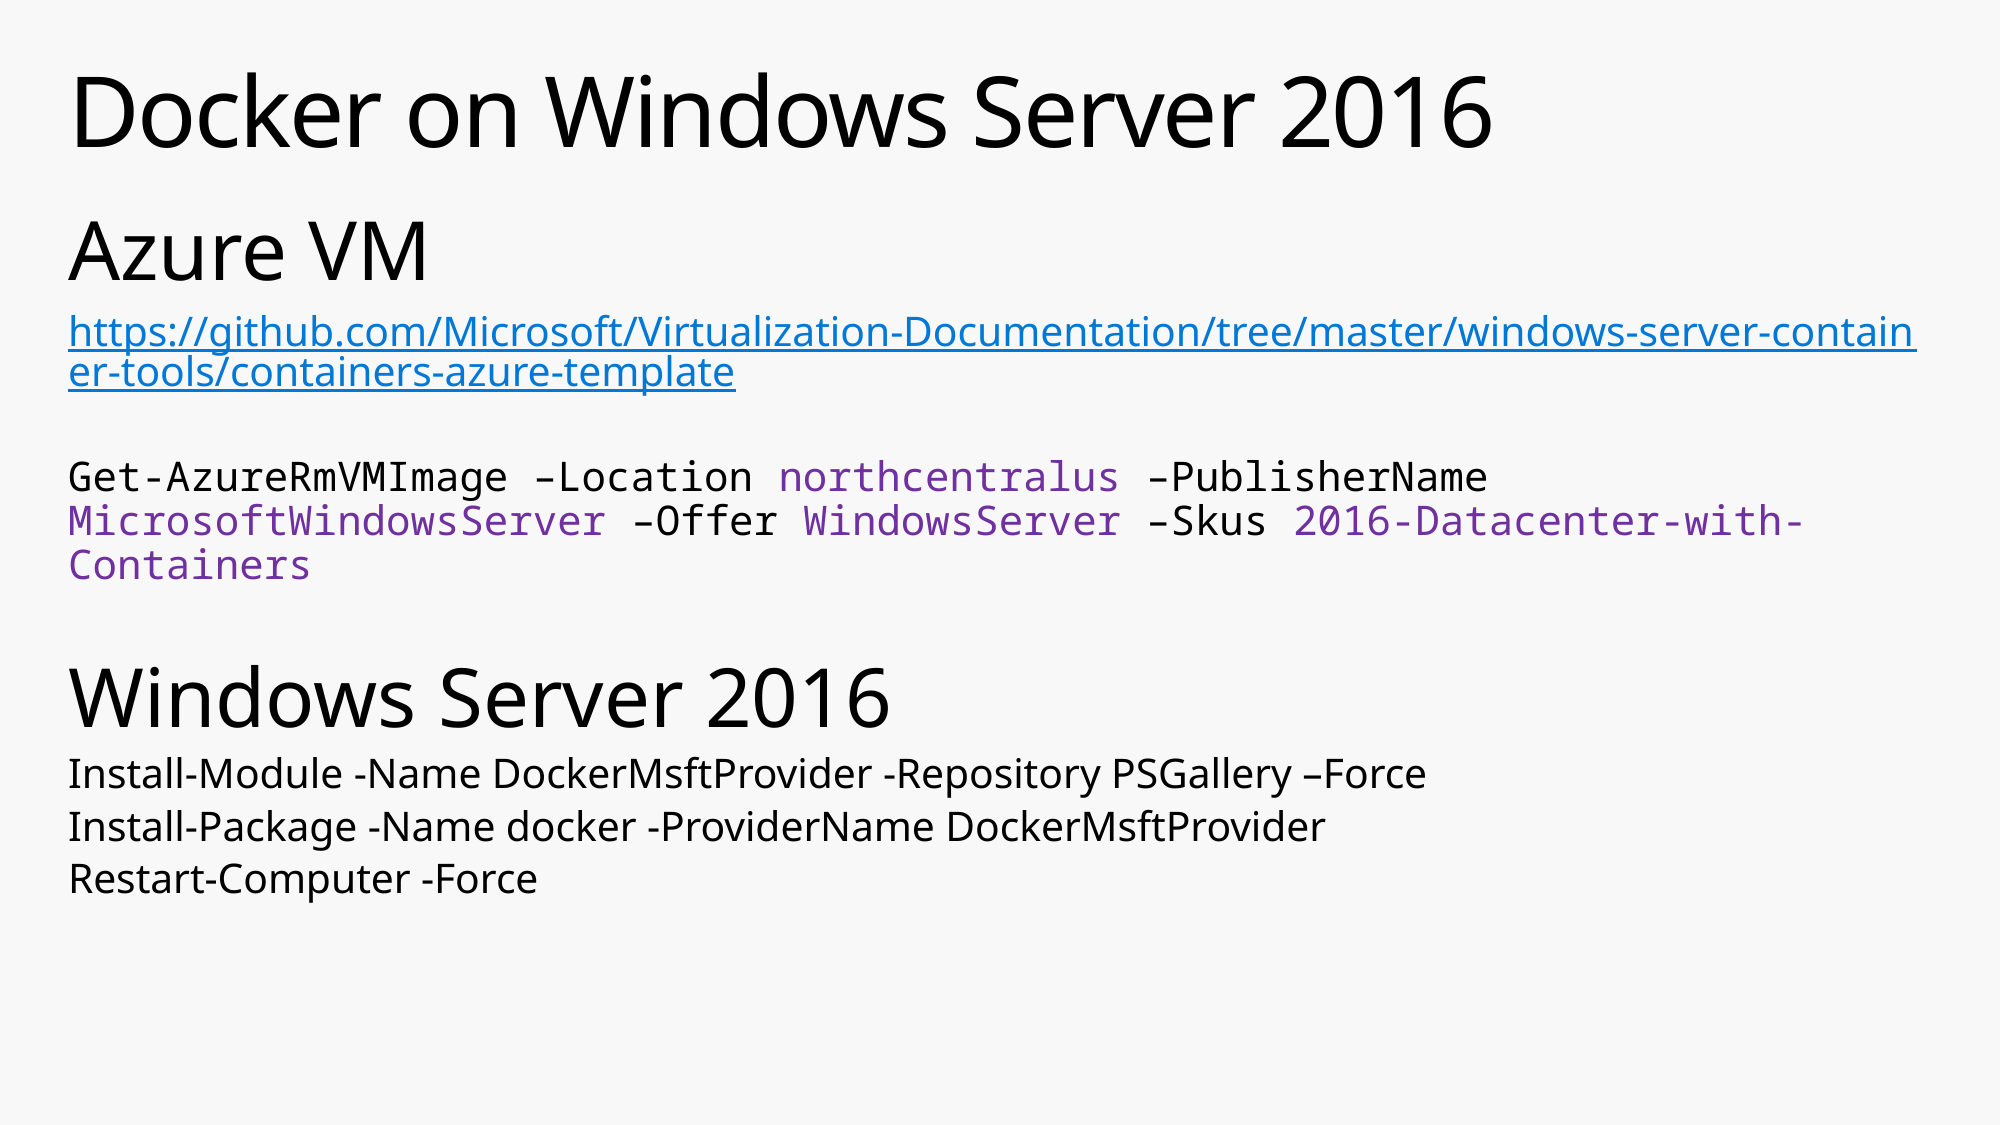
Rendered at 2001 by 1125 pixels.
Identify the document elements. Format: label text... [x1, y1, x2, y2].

list Azure VM https://github.com/Microsoft/Virtualization-Documentation/tree/master/windows-server-container-tools/containers-azure-template Get-AzureRmVMImage –Location northcentralus –PublisherName MicrosoftWindowsServer –Offer WindowsServer –Skus 2016-Datacenter-with-Containers Windows Server 2016 Install-Module -Name DockerMsftProvider -Repository PSGallery –Force Install-Package -Name docker -ProviderName DockerMsftProvider Restart-Computer -Force [44, 195, 1956, 894]
title Docker on Windows Server 2016 [44, 47, 1957, 196]
